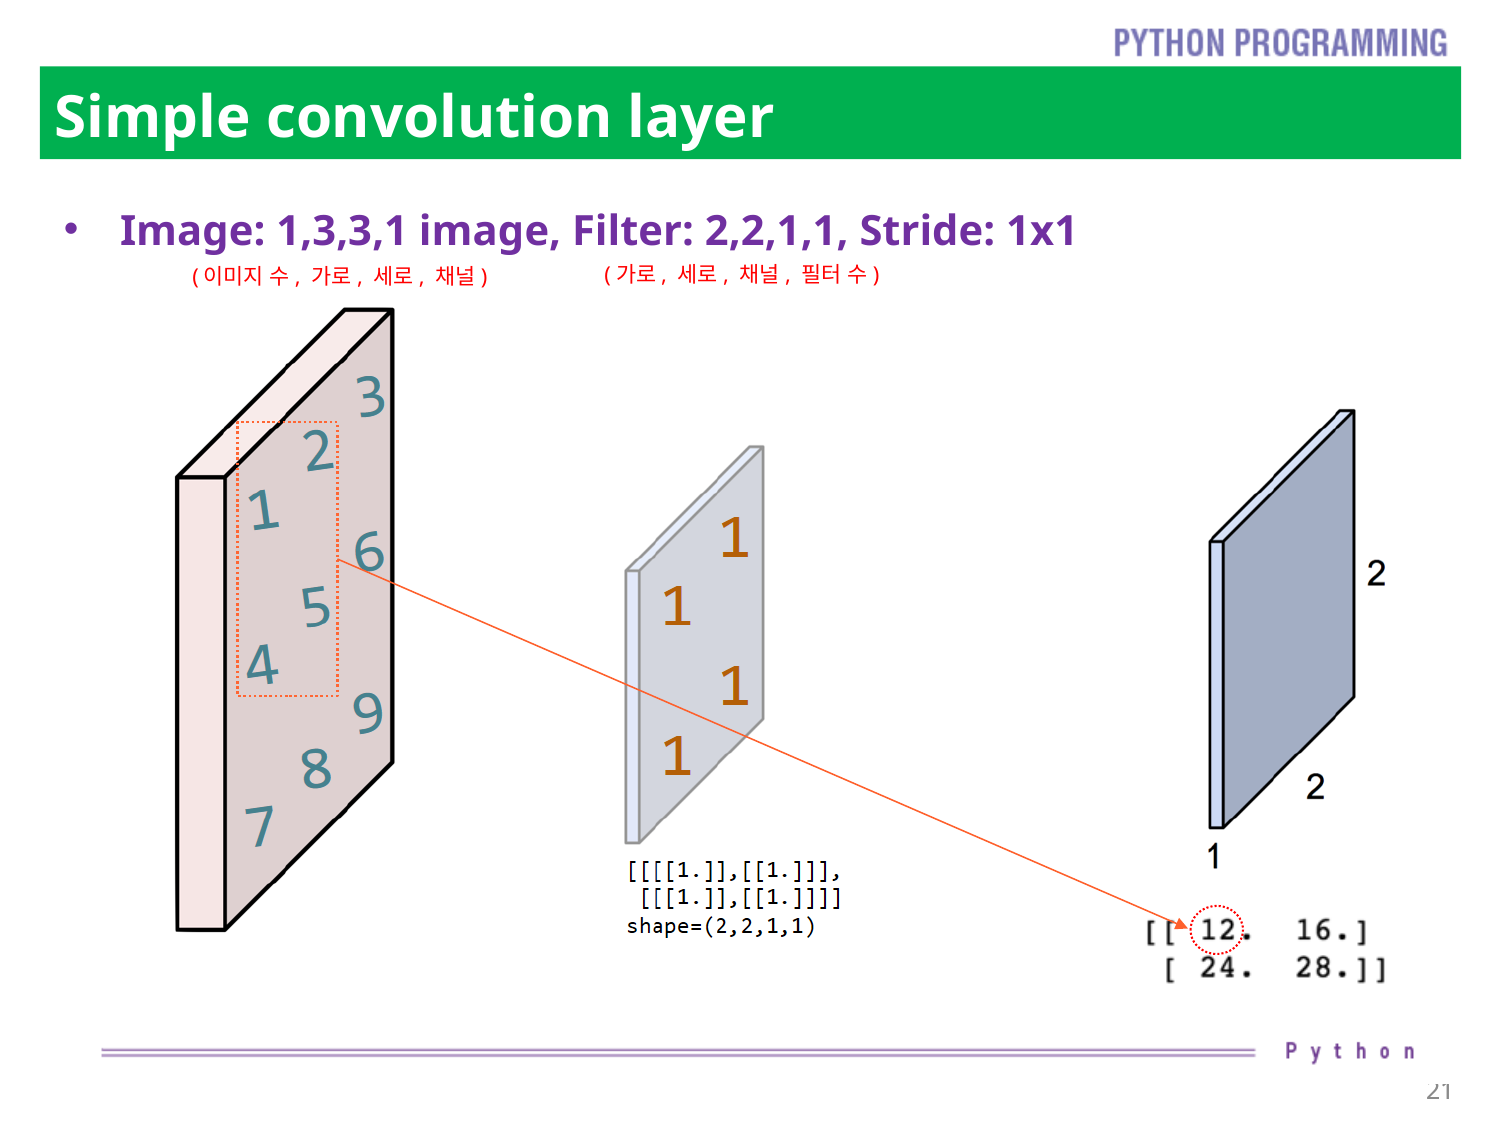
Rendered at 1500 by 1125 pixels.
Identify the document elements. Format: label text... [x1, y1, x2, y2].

slide_number 21 [1119, 1071, 1470, 1112]
list Image: 1,3,3,1 image, Filter: 2,2,1,1, Stride: 1x1 [48, 195, 1461, 1041]
text_box (이미지 수, 가로, 세로, 채널) [177, 255, 502, 297]
picture [162, 299, 1397, 995]
title Simple convolution layer [39, 76, 1444, 152]
picture [18, 1020, 1483, 1084]
picture [1106, 13, 1462, 66]
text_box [337, 558, 1189, 929]
text_box (가로, 세로, 채널, 필터 수) [589, 253, 895, 294]
